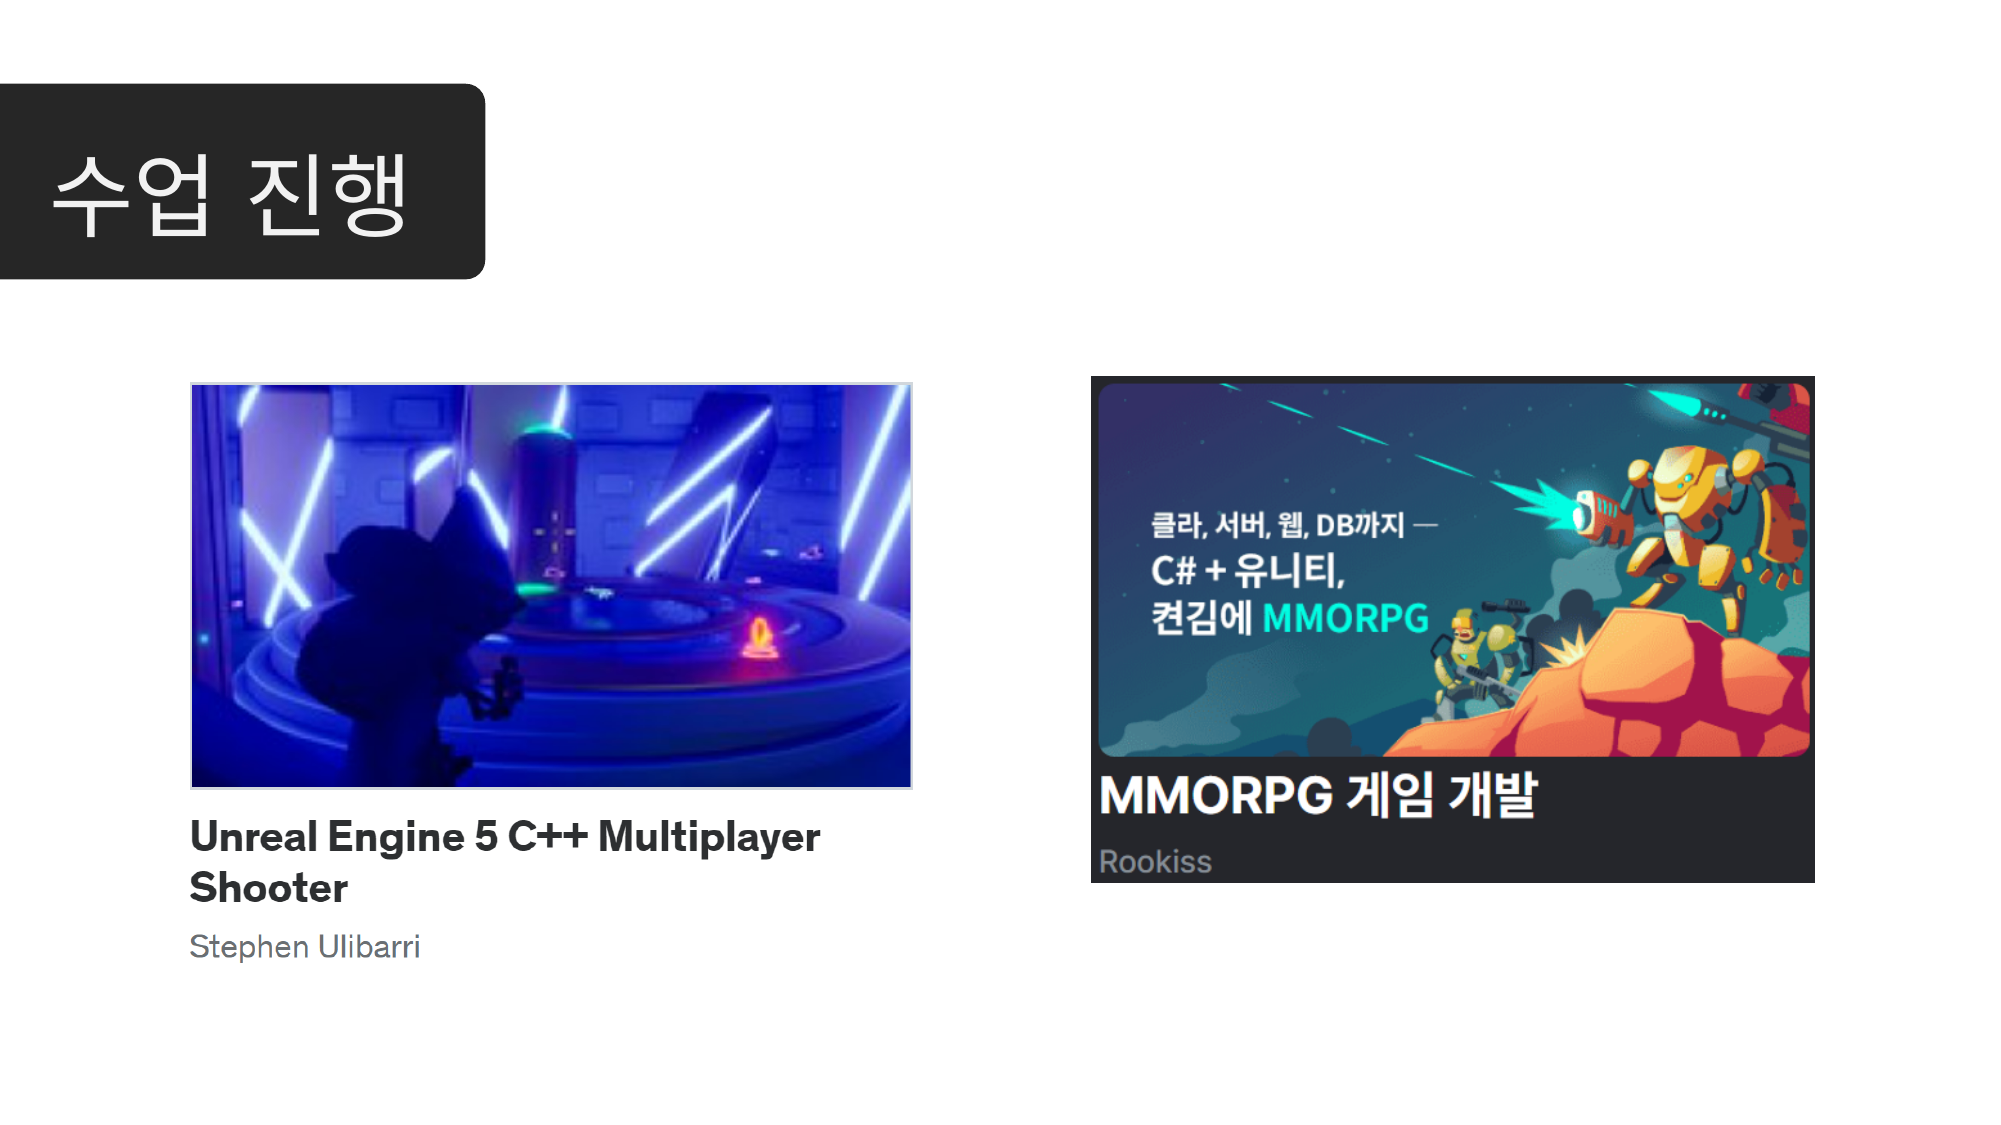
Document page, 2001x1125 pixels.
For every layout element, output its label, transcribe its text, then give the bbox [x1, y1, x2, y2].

text_box 수업 진행 [0, 130, 464, 256]
text_box [0, 82, 487, 281]
picture [184, 376, 916, 963]
picture [1091, 376, 1815, 883]
